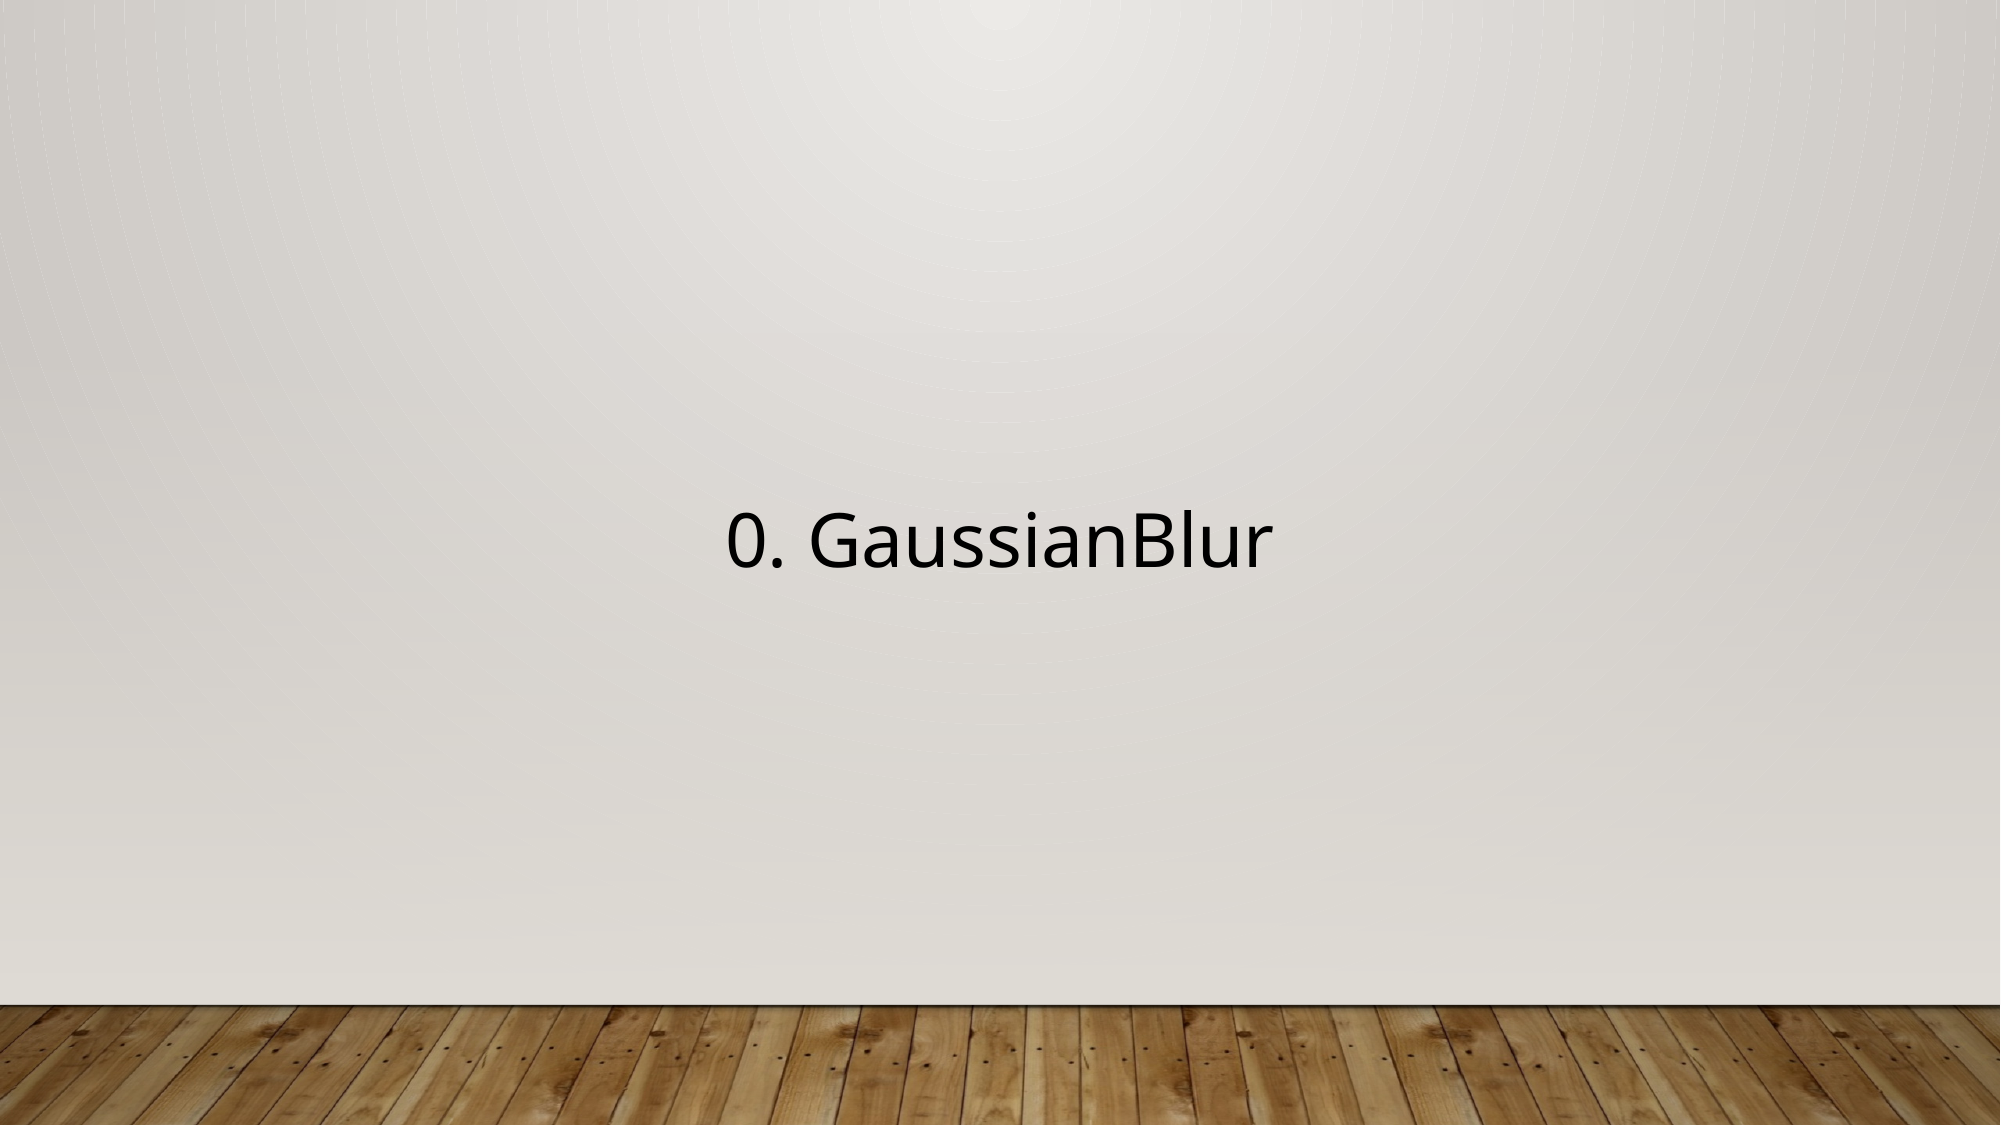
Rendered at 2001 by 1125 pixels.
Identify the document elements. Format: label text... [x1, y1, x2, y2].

picture [0, 1005, 2000, 1125]
text_box 0. GaussianBlur [458, 484, 1542, 590]
